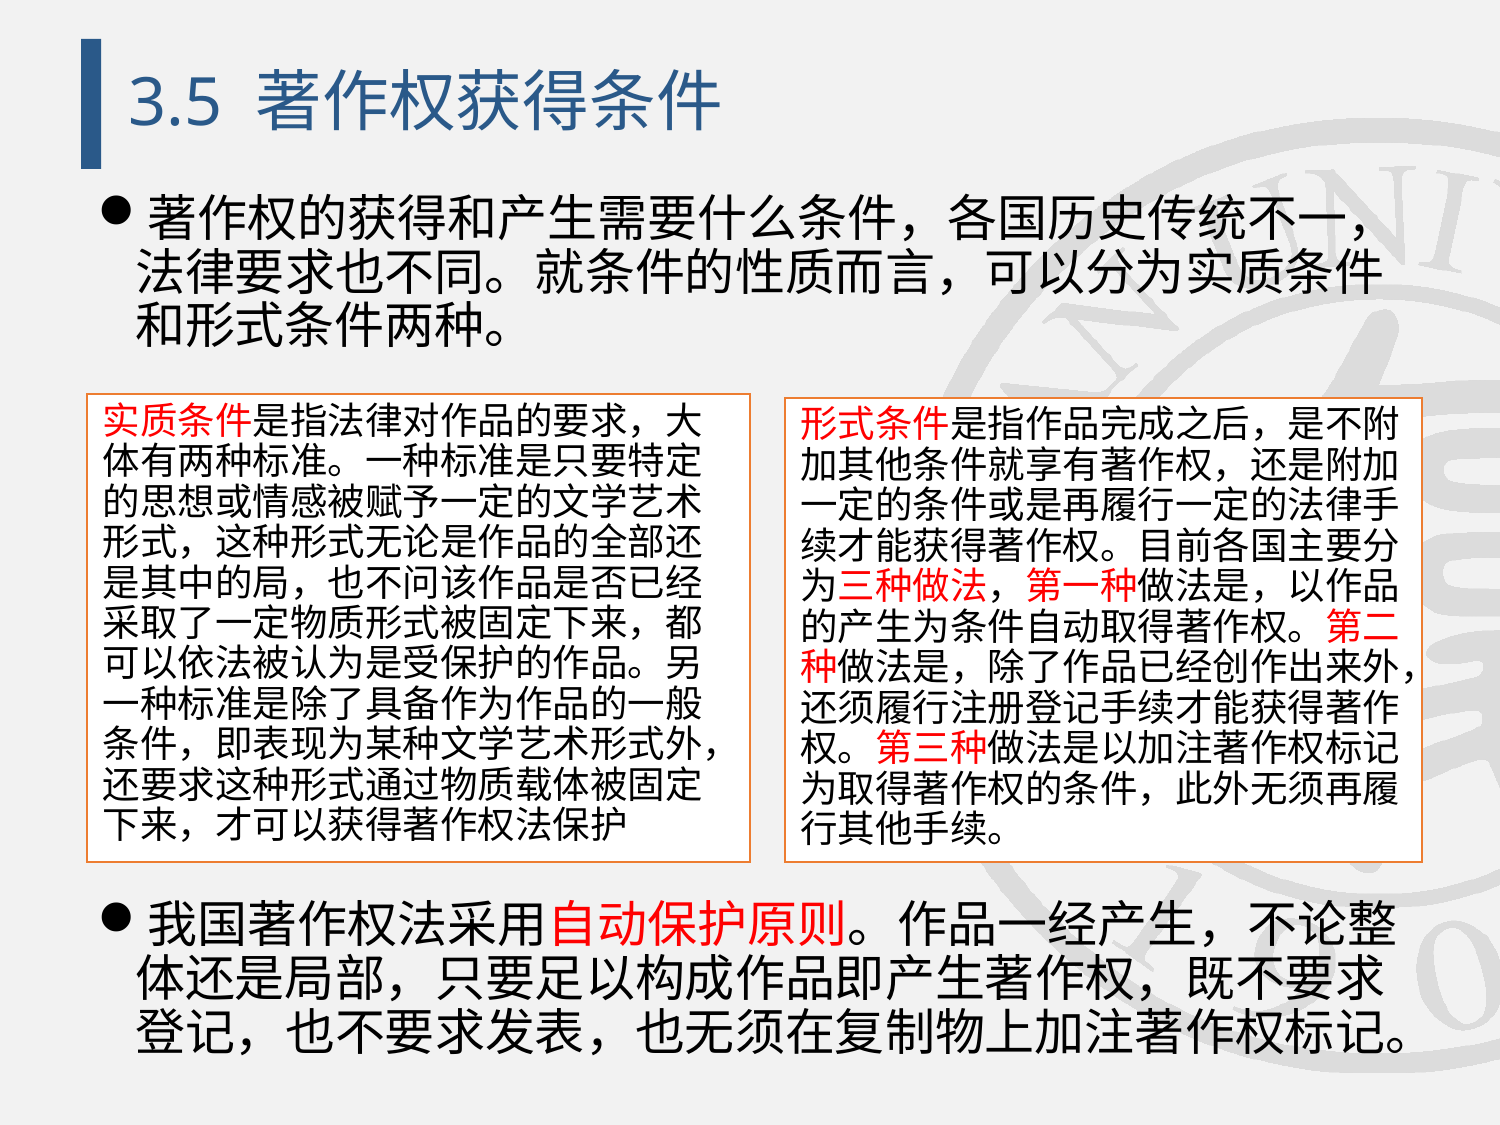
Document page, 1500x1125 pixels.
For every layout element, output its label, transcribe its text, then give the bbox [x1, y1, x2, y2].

text_box 实质条件是指法律对作品的要求，大体有两种标准。一种标准是只要特定的思想或情感被赋予一定的文学艺术形式，这种形式无论是作品的全部还是其中的局，也不问该作品是否已经采取了一定物质形式被固定下来，都可以依法被认为是受保护的作品。另一种标准是除了具备作为作品的一般条件，即表现为某种文学艺术形式外，还要求这种形式通过物质载体被固定下来，才可以获得著作权法保护 [86, 393, 751, 863]
list 著作权的获得和产生需要什么条件，各国历史传统不一，法律要求也不同。就条件的性质而言，可以分为实质条件和形式条件两种。 我国著作权法采用自动保护原则。作品一经产生，不论整体还是局部，只要足以构成作品即产生著作权，既不要求登记，也不要求发表，也无须在复制物上加注著作权标记。 [82, 185, 1417, 1014]
title 3.5 著作权获得条件 [113, 49, 1387, 159]
text_box 形式条件是指作品完成之后，是不附加其他条件就享有著作权，还是附加一定的条件或是再履行一定的法律手续才能获得著作权。目前各国主要分为三种做法，第一种做法是，以作品的产生为条件自动取得著作权。第二种做法是，除了作品已经创作出来外，还须履行注册登记手续才能获得著作权。第三种做法是以加注著作权标记为取得著作权的条件，此外无须再履行其他手续。 [784, 397, 1423, 863]
